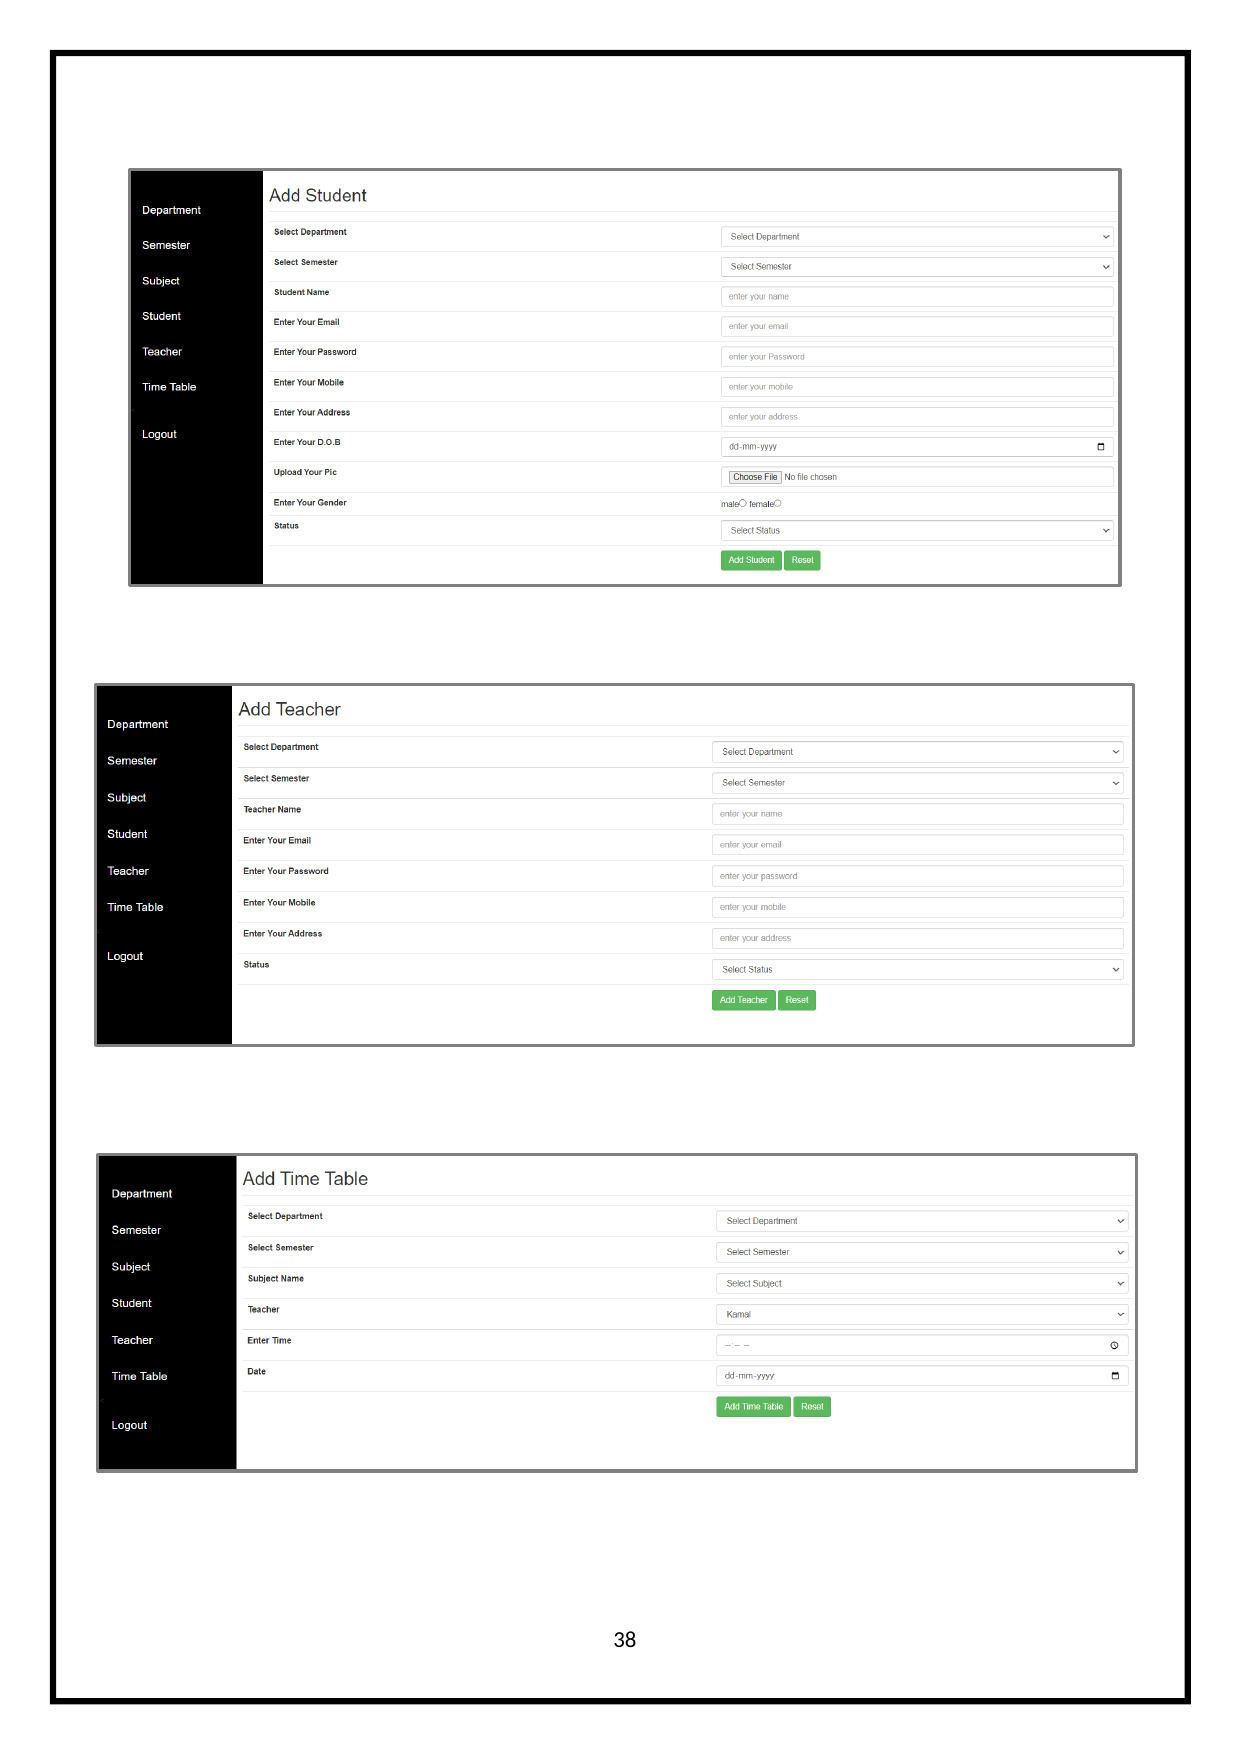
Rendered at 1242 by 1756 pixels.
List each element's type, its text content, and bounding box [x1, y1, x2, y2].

picture [130, 171, 1119, 584]
text_box [49, 49, 1191, 1705]
picture [99, 1155, 1136, 1470]
slide_number 38 [607, 1628, 643, 1756]
picture [96, 685, 1133, 1045]
